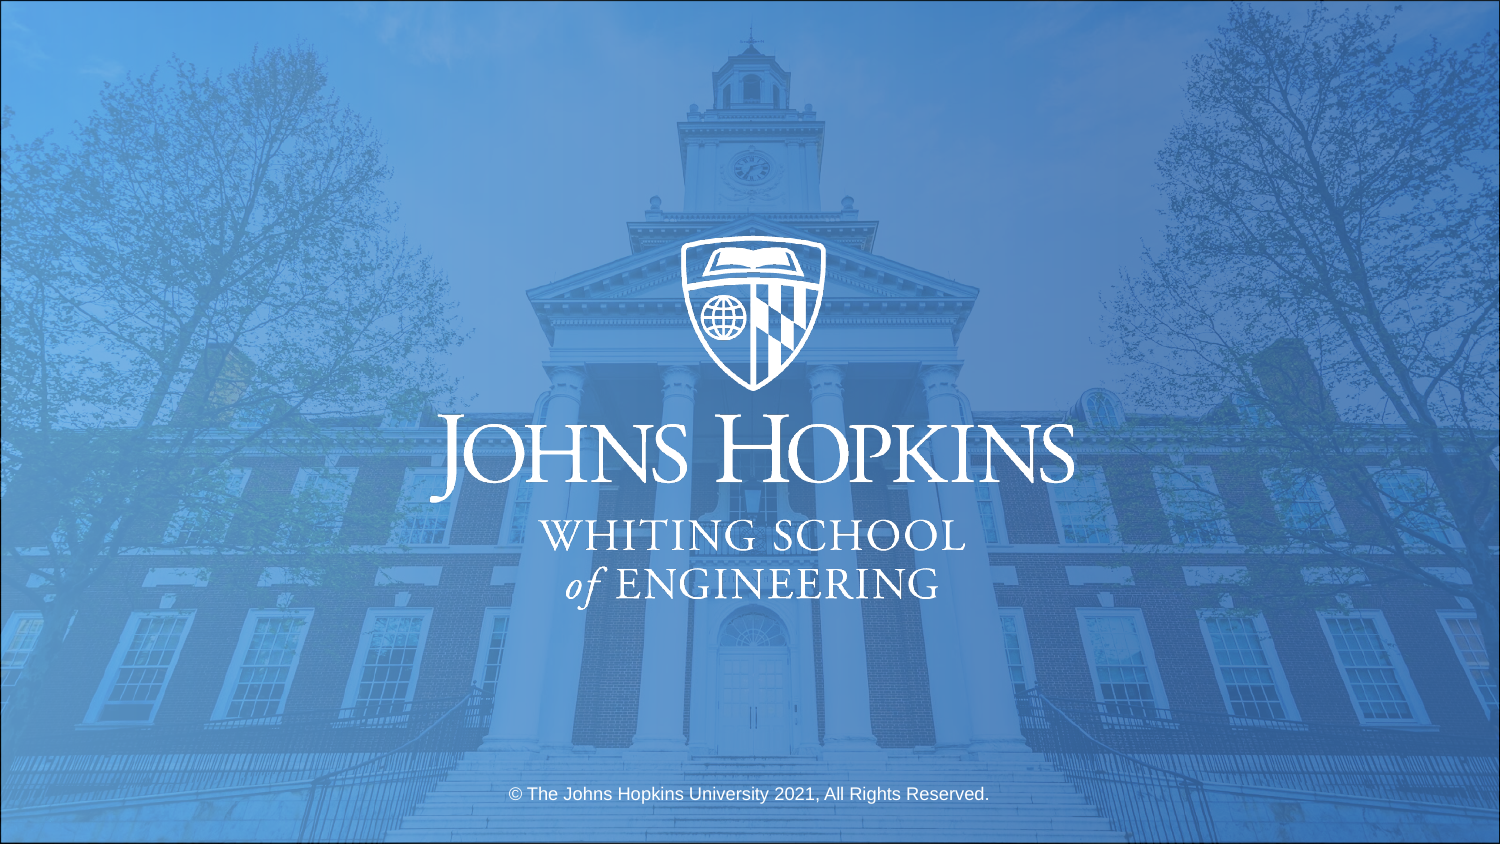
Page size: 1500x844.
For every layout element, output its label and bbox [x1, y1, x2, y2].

picture [424, 232, 1076, 612]
